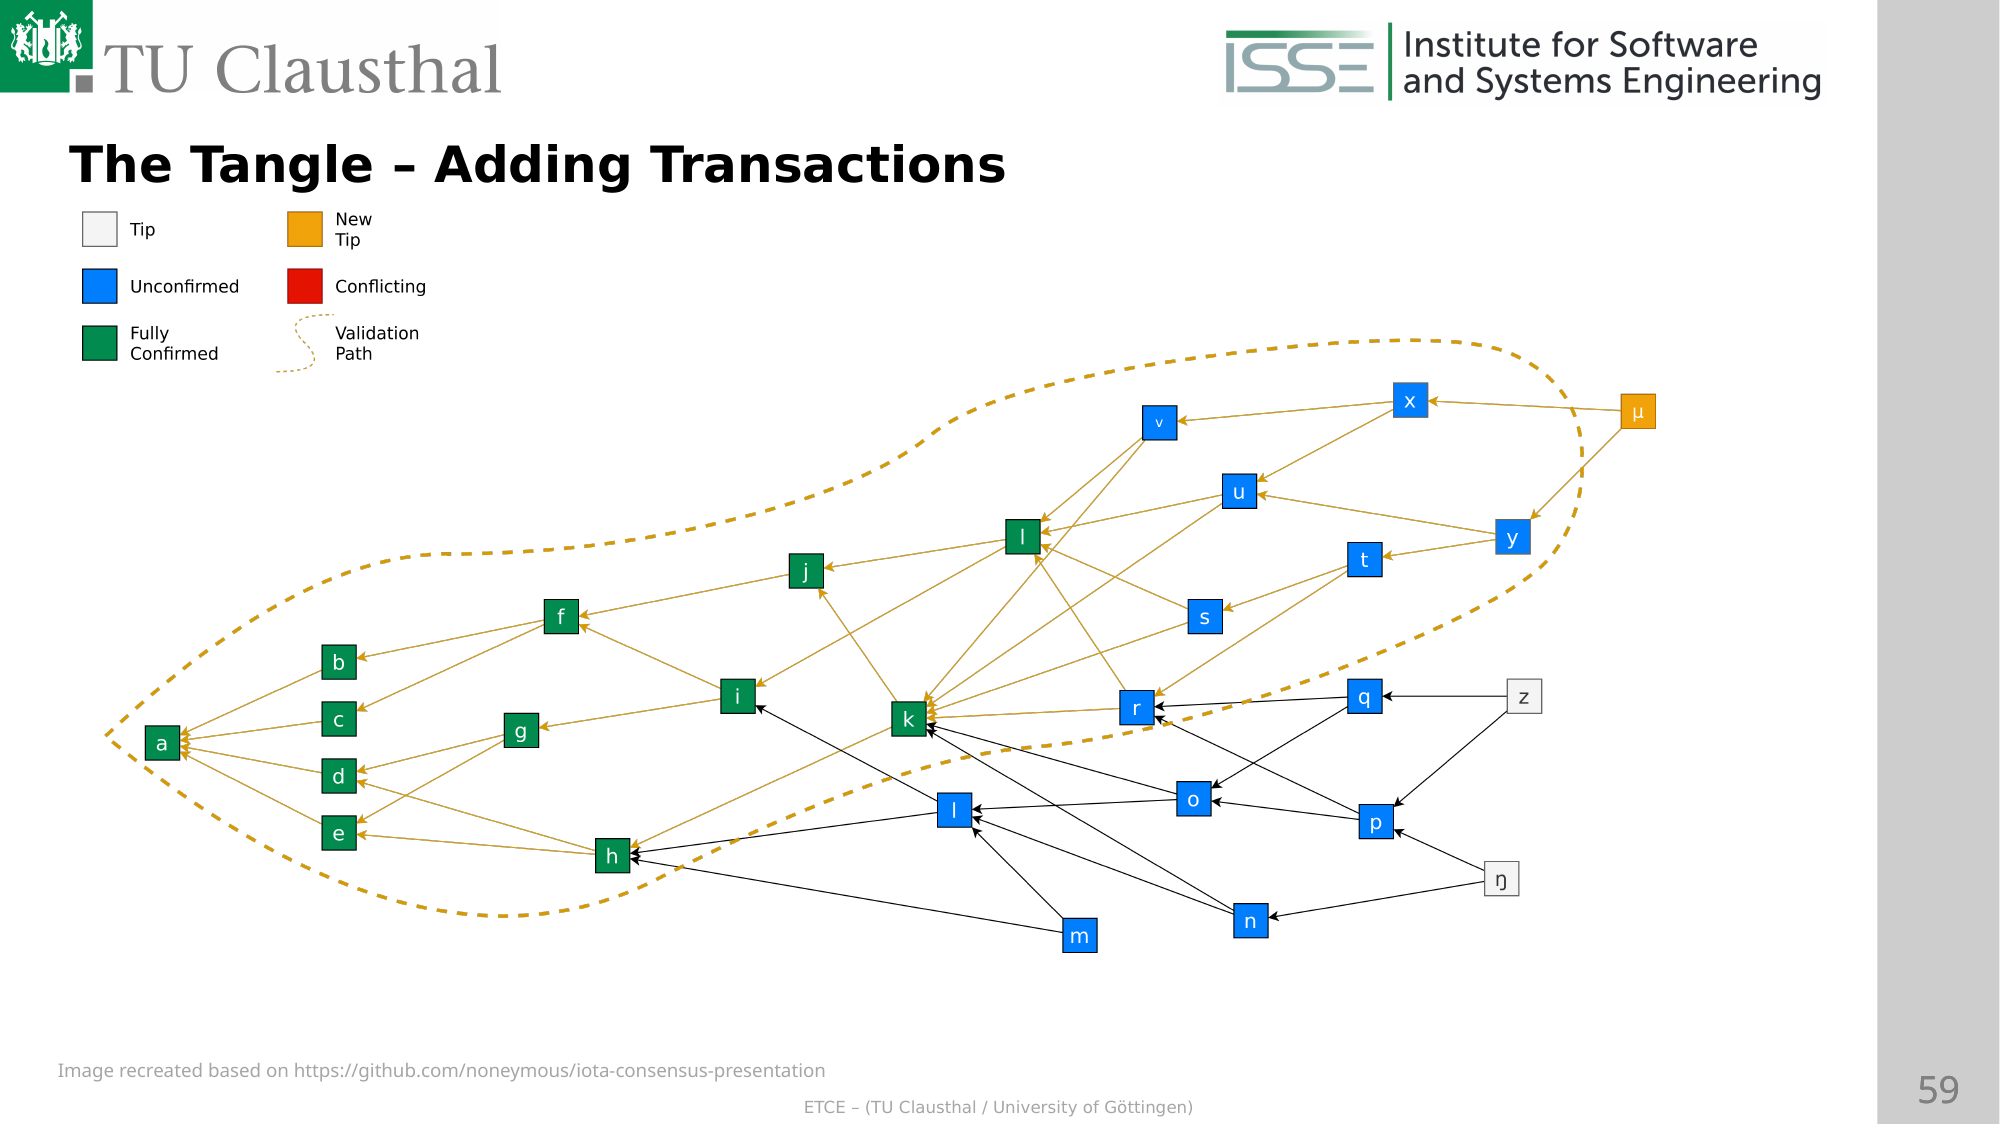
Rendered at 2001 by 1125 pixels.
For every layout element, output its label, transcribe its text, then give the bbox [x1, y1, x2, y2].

picture [82, 208, 1656, 954]
text_box The Tangle – Adding Transactions [55, 125, 1819, 208]
picture [1218, 22, 1826, 107]
picture [0, 0, 501, 93]
text_box Image recreated based on https://github.com/noneymous/iota-consensus-presentation [43, 1051, 1521, 1089]
